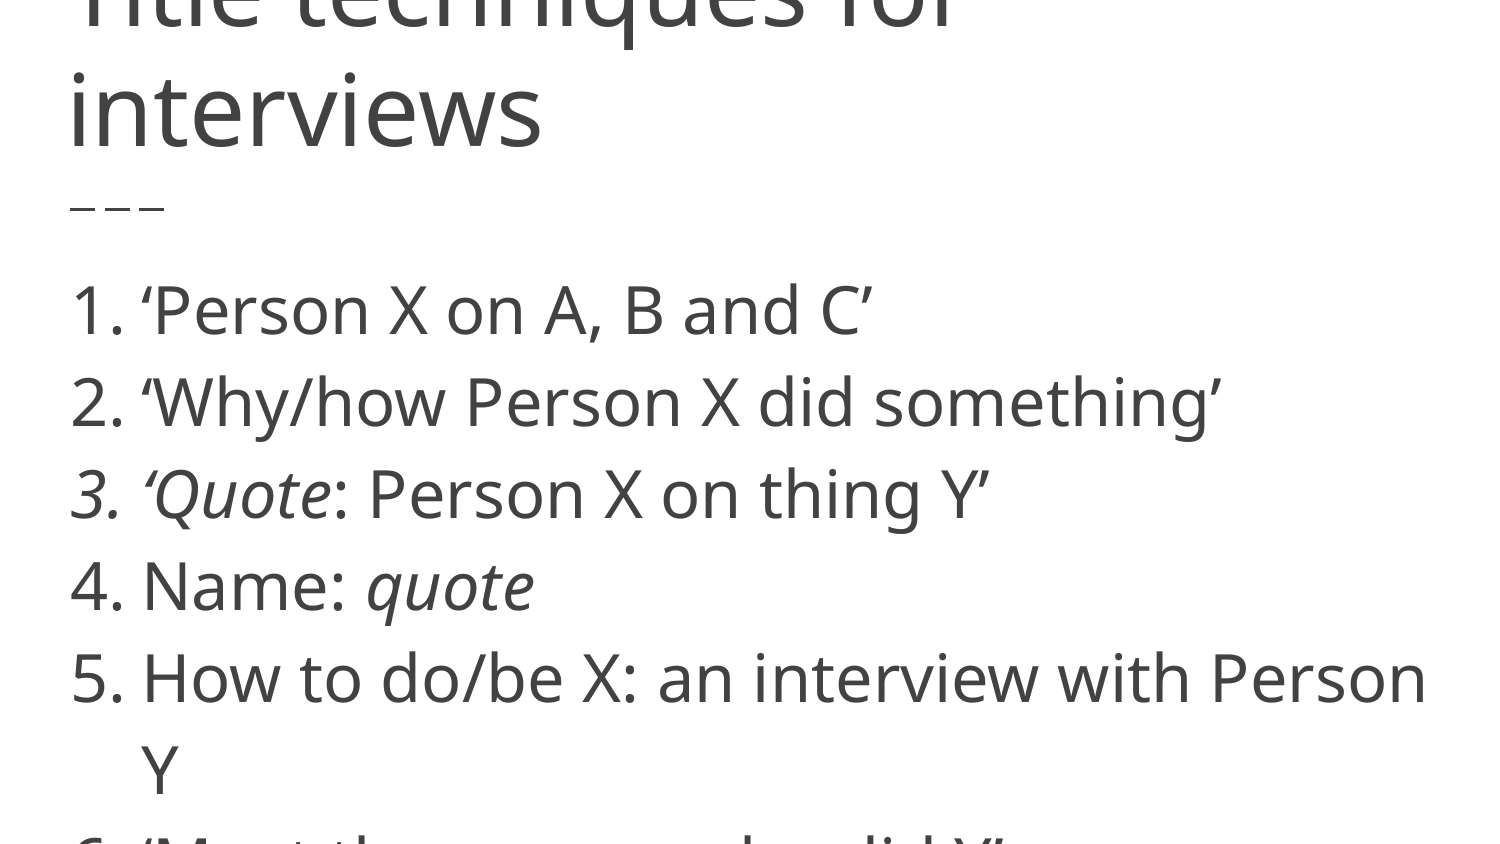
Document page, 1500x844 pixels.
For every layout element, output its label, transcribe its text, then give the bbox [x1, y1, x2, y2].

list ‘Person X on A, B and C’ ‘Why/how Person X did something’ ‘Quote: Person X on thing Y’ Name: quote How to do/be X: an interview with Person Y ‘Meet the person who did Y’ [51, 240, 1449, 844]
title Title techniques for interviews [51, 61, 1449, 182]
